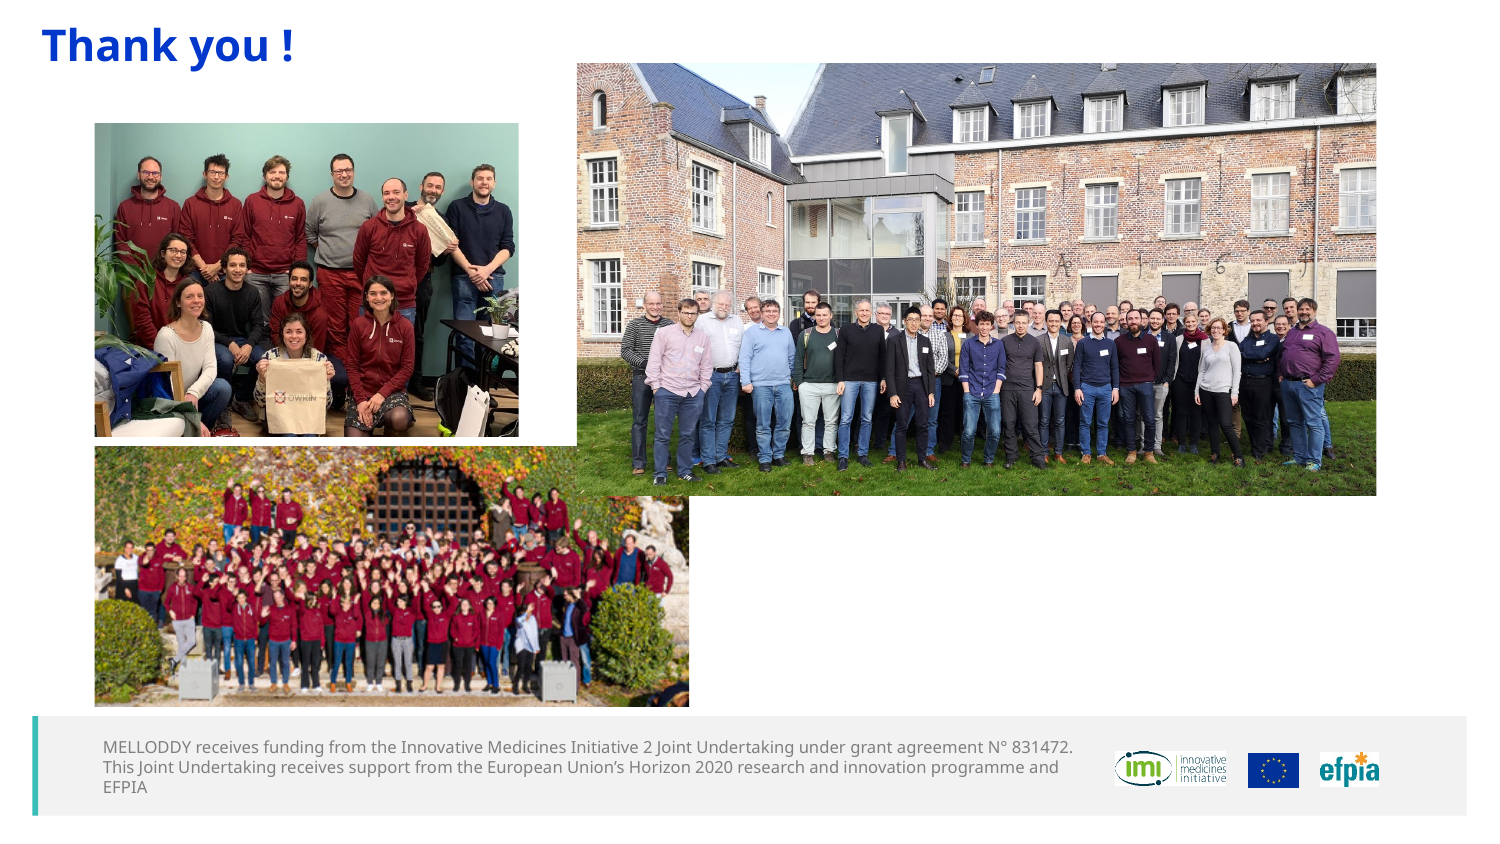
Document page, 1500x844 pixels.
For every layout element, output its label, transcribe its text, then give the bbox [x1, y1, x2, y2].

picture [94, 122, 519, 437]
picture [94, 63, 1377, 707]
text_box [1115, 751, 1379, 788]
text_box MELLODDY receives funding from the Innovative Medicines Initiative 2 Joint Undertaking under grant agreement N° 831472. This Joint Undertaking receives support from the European Union’s Horizon 2020 research and innovation programme and EFPIA [102, 735, 1076, 799]
title Thank you ! [41, 27, 792, 83]
text_box [32, 716, 39, 816]
text_box [39, 716, 1467, 816]
